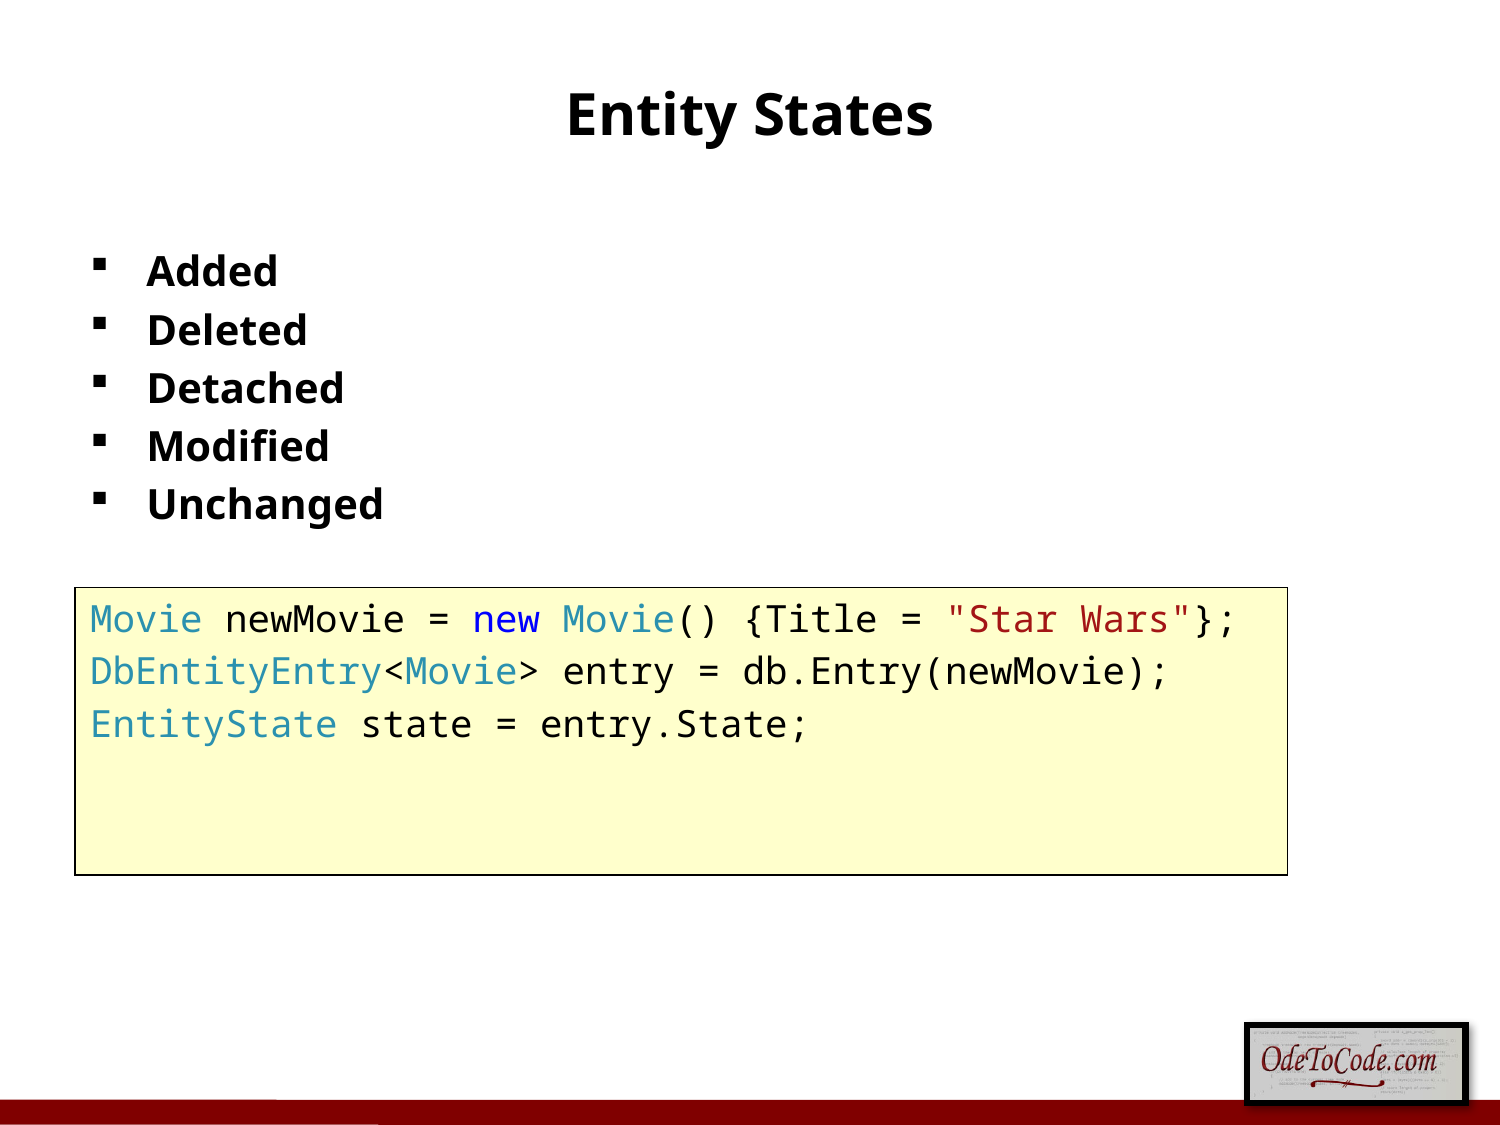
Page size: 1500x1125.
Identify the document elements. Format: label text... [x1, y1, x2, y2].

title Entity States [74, 49, 1426, 176]
text_box Movie newMovie = new Movie() {Title = "Star Wars"}; DbEntityEntry<Movie> entry = db.Entry(newMovie); EntityState state = entry.State; [74, 587, 1288, 875]
list Added Deleted Detached Modified Unchanged [74, 237, 1426, 976]
picture [1250, 1028, 1462, 1100]
